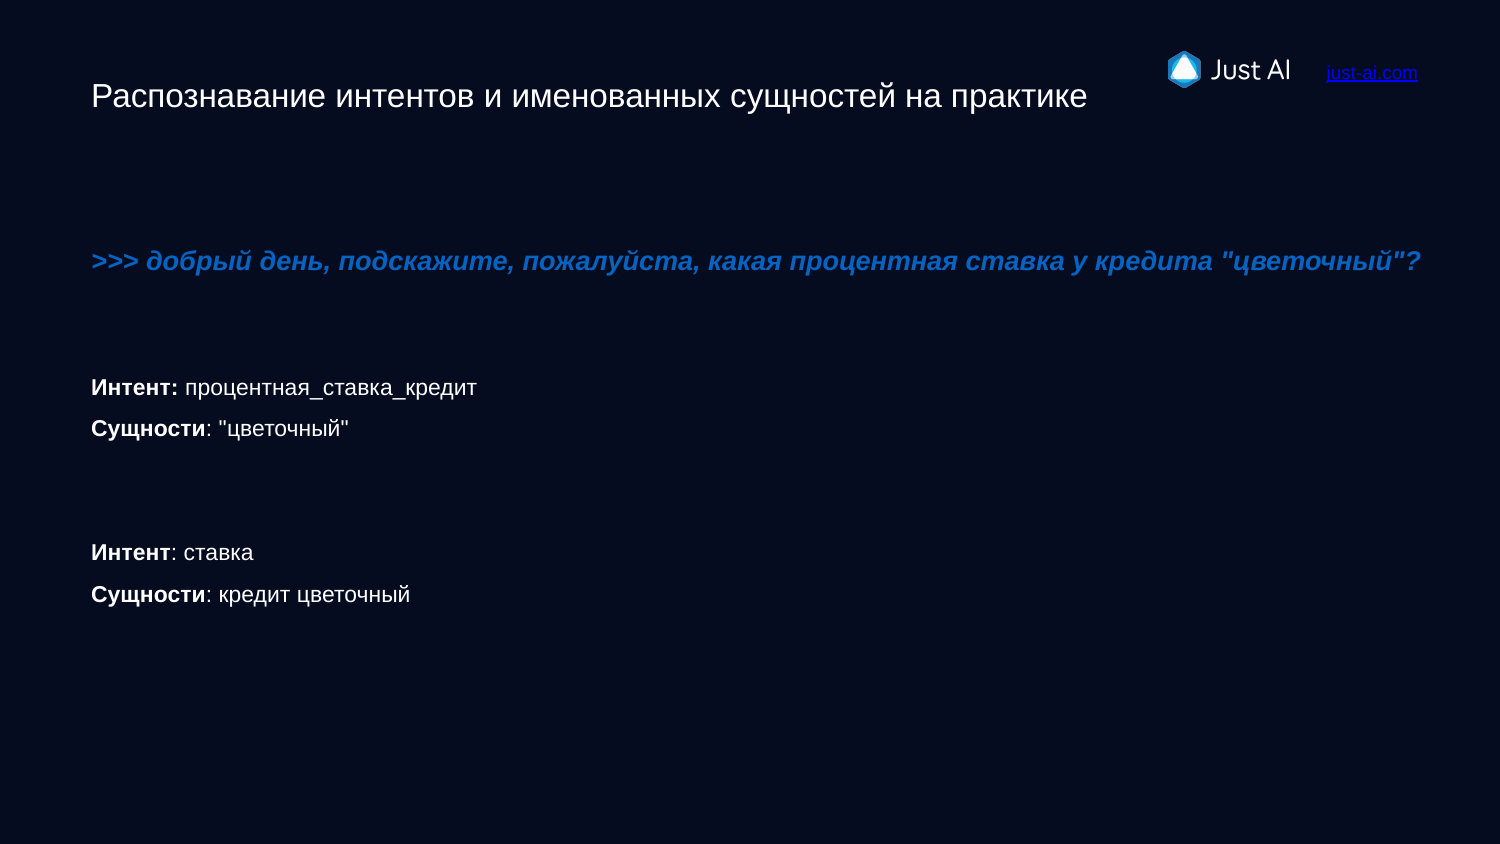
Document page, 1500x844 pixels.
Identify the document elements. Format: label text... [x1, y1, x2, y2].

title Распознавание интентов и именованных сущностей на практике [85, 58, 1415, 160]
list >>> добрый день, подскажите, пожалуйста, какая процентная ставка у кредита "цветочный"? Интент: процентная_ставка_кредит Сущности: "цветочный" Интент: ставка Сущности: кредит цветочный [85, 196, 1458, 769]
picture [1168, 51, 1289, 58]
